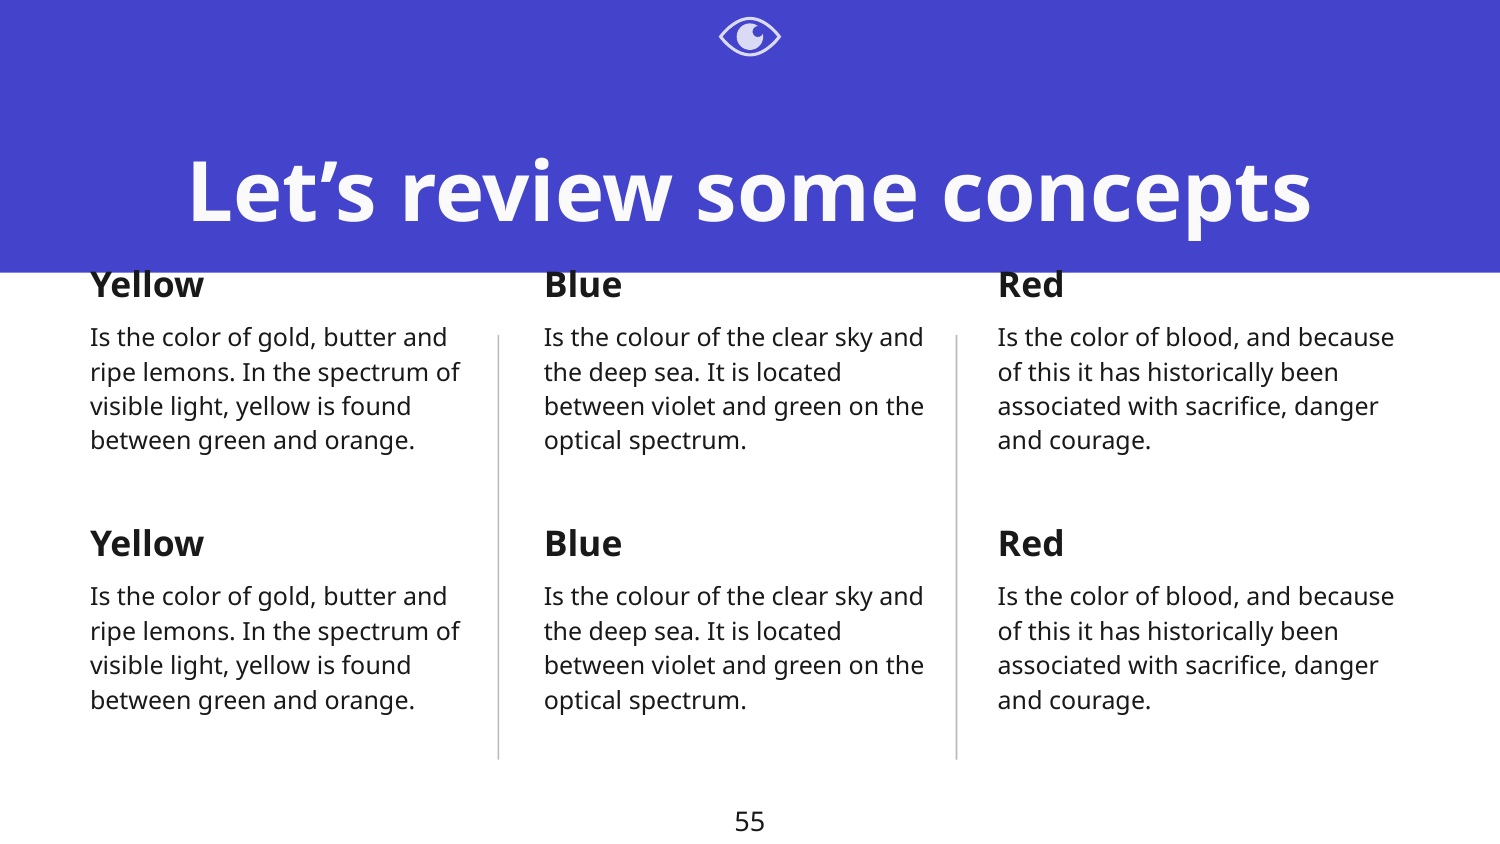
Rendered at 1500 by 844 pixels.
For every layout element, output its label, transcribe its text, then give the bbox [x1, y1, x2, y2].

list Yellow Is the color of gold, butter and ripe lemons. In the spectrum of visible light, yellow is found between green and orange. [75, 240, 507, 455]
list Red Is the color of blood, and because of this it has historically been associated with sacrifice, danger and courage. [982, 500, 1415, 715]
title Let’s review some concepts [169, 123, 1331, 212]
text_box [718, 16, 782, 57]
list Yellow Is the color of gold, butter and ripe lemons. In the spectrum of visible light, yellow is found between green and orange. [75, 500, 507, 715]
list Blue Is the colour of the clear sky and the deep sea. It is located between violet and green on the optical spectrum. [528, 240, 961, 455]
slide_number 55 [0, 789, 1500, 844]
list Blue Is the colour of the clear sky and the deep sea. It is located between violet and green on the optical spectrum. [528, 500, 961, 715]
list Red Is the color of blood, and because of this it has historically been associated with sacrifice, danger and courage. [982, 240, 1415, 455]
